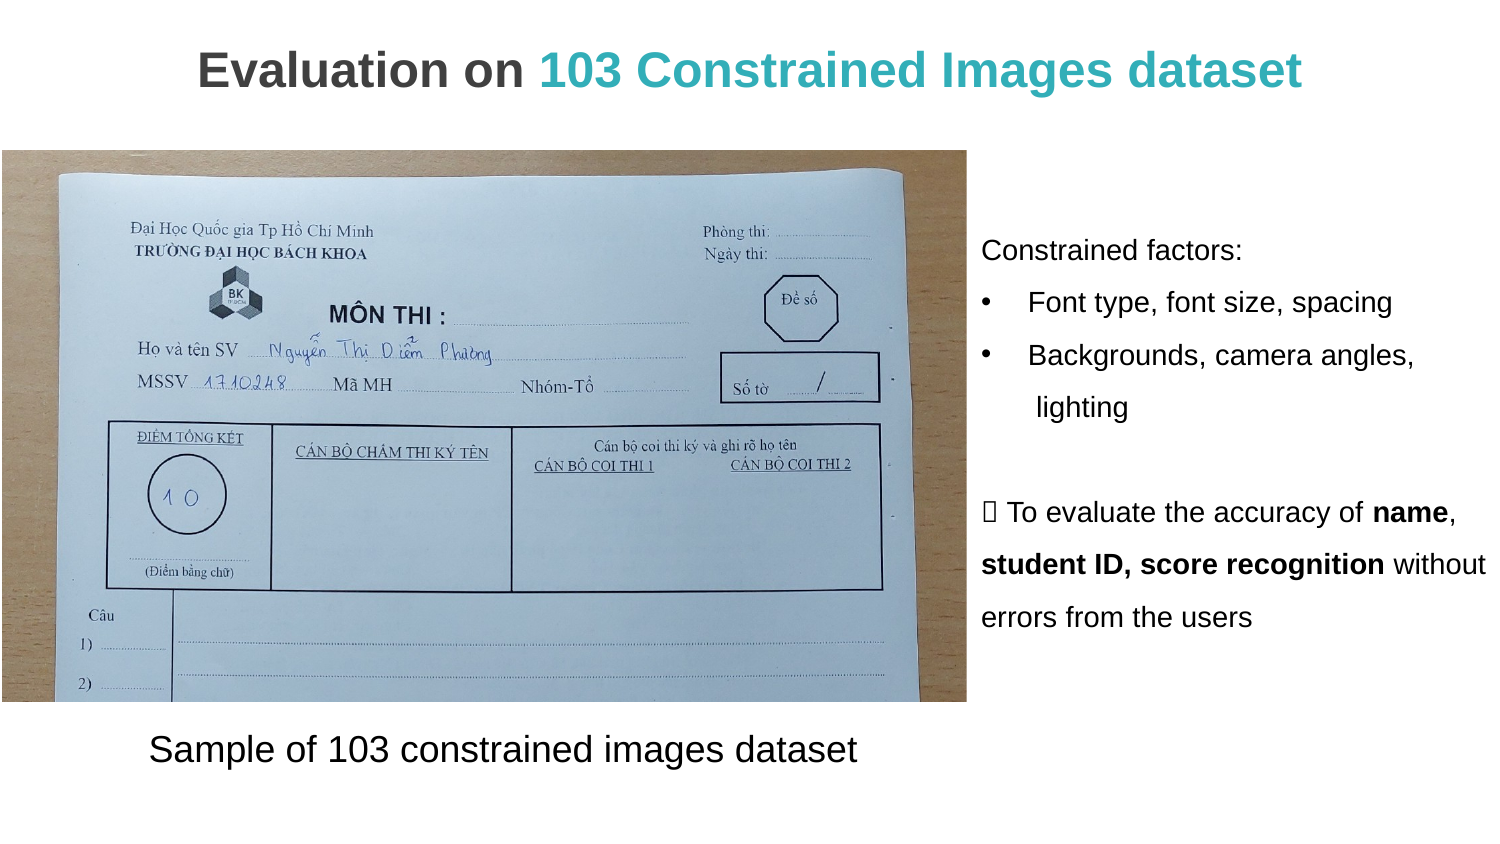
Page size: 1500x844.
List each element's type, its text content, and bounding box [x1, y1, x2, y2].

text_box Constrained factors: Font type, font size, spacing Backgrounds, camera angles, lighting  To evaluate the accuracy of name, student ID, score recognition without errors from the users [972, 206, 1500, 641]
text_box Sample of 103 constrained images dataset [133, 717, 873, 777]
picture [1, 149, 967, 702]
list Evaluation on 103 Constrained Images dataset [0, 20, 1500, 115]
